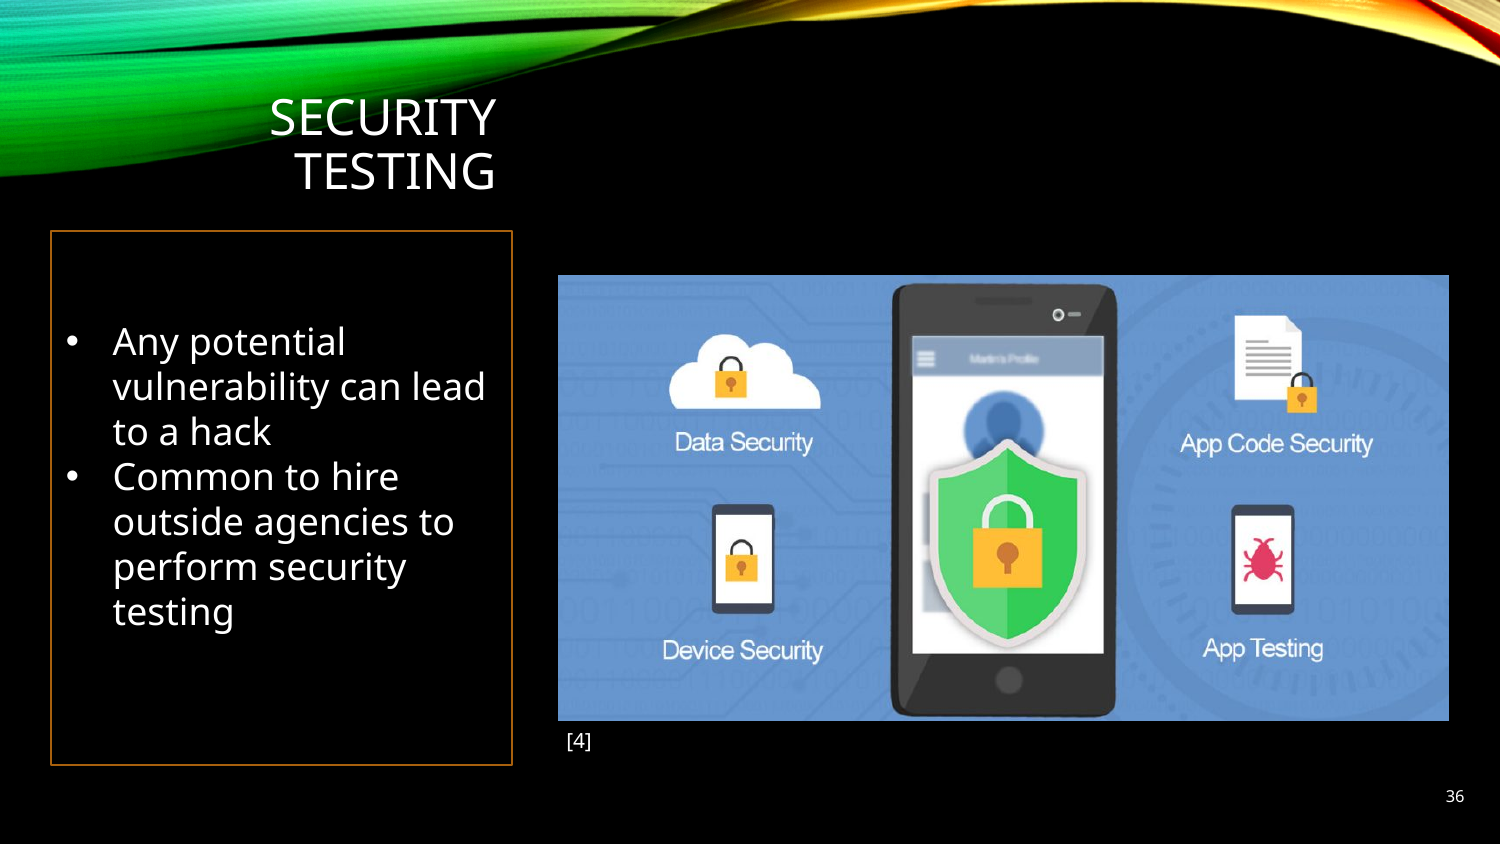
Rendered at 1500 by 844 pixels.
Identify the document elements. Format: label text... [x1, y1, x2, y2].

picture [0, 0, 1500, 178]
text_box Any potential vulnerability can lead to a hack Common to hire outside agencies to perform security testing [50, 230, 513, 766]
slide_number 36 [1389, 764, 1480, 830]
picture [557, 274, 1450, 721]
text_box [4] [551, 720, 607, 761]
title Security Testing [51, 91, 512, 216]
